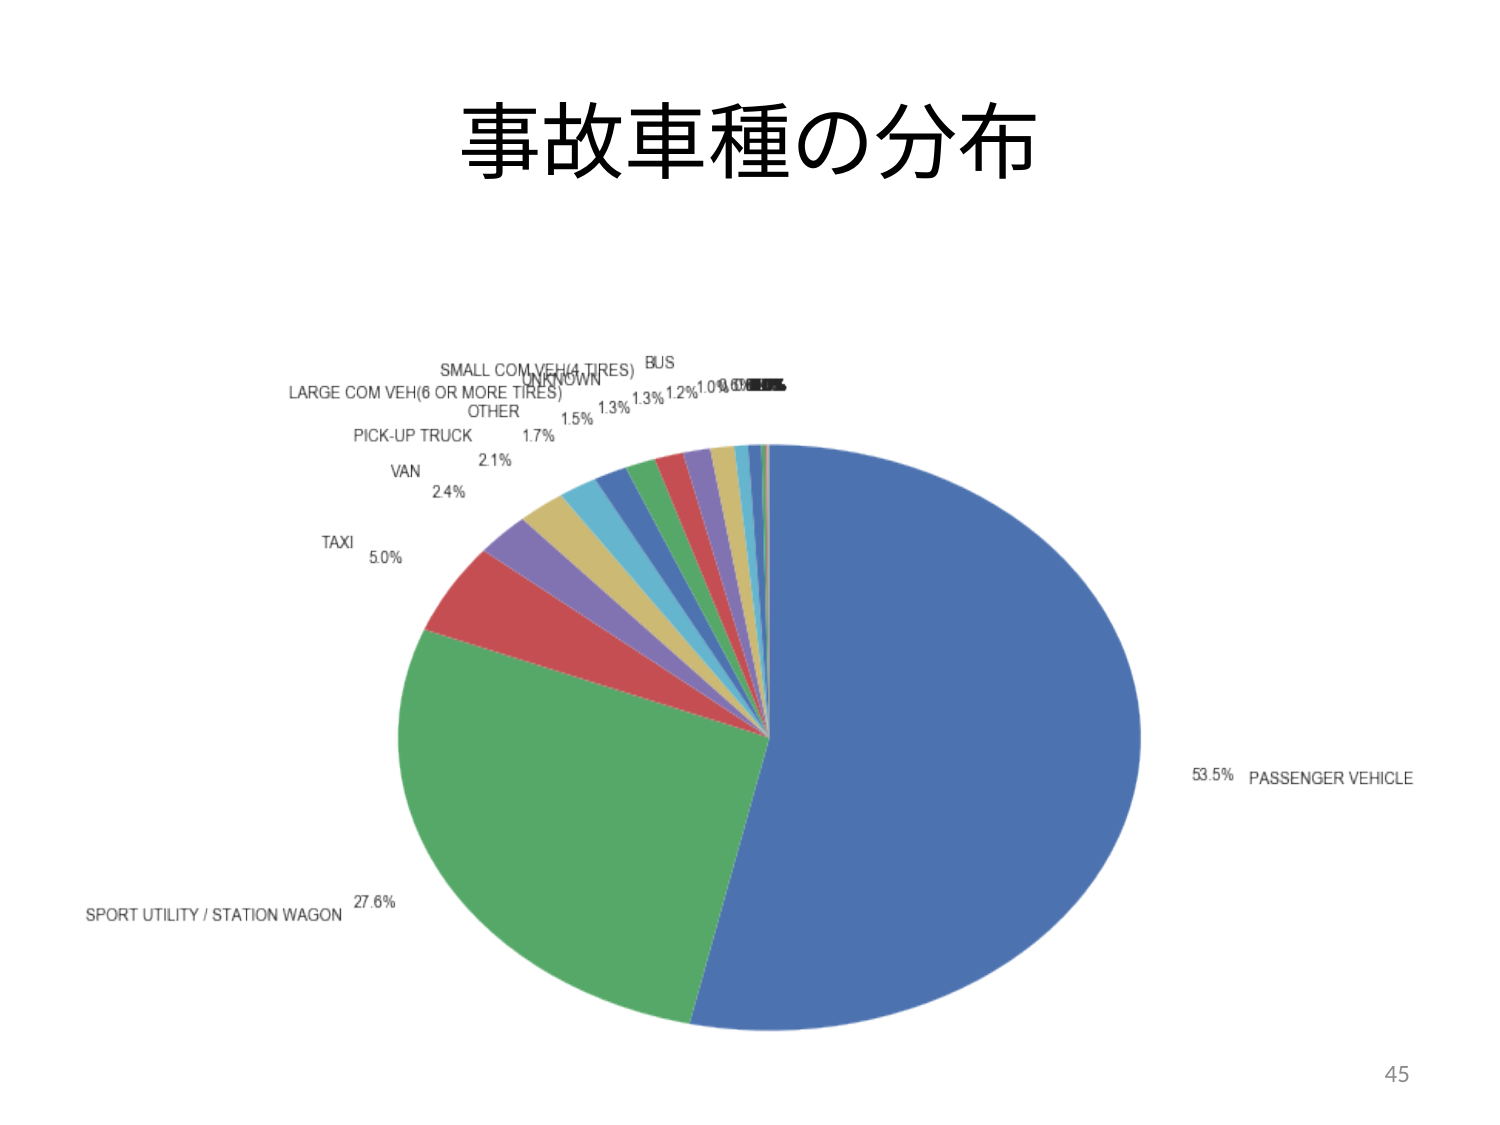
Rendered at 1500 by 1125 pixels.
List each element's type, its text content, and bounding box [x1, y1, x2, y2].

slide_number 45 [1074, 1054, 1425, 1103]
title 事故車種の分布 [75, 45, 1425, 233]
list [74, 343, 1426, 1048]
